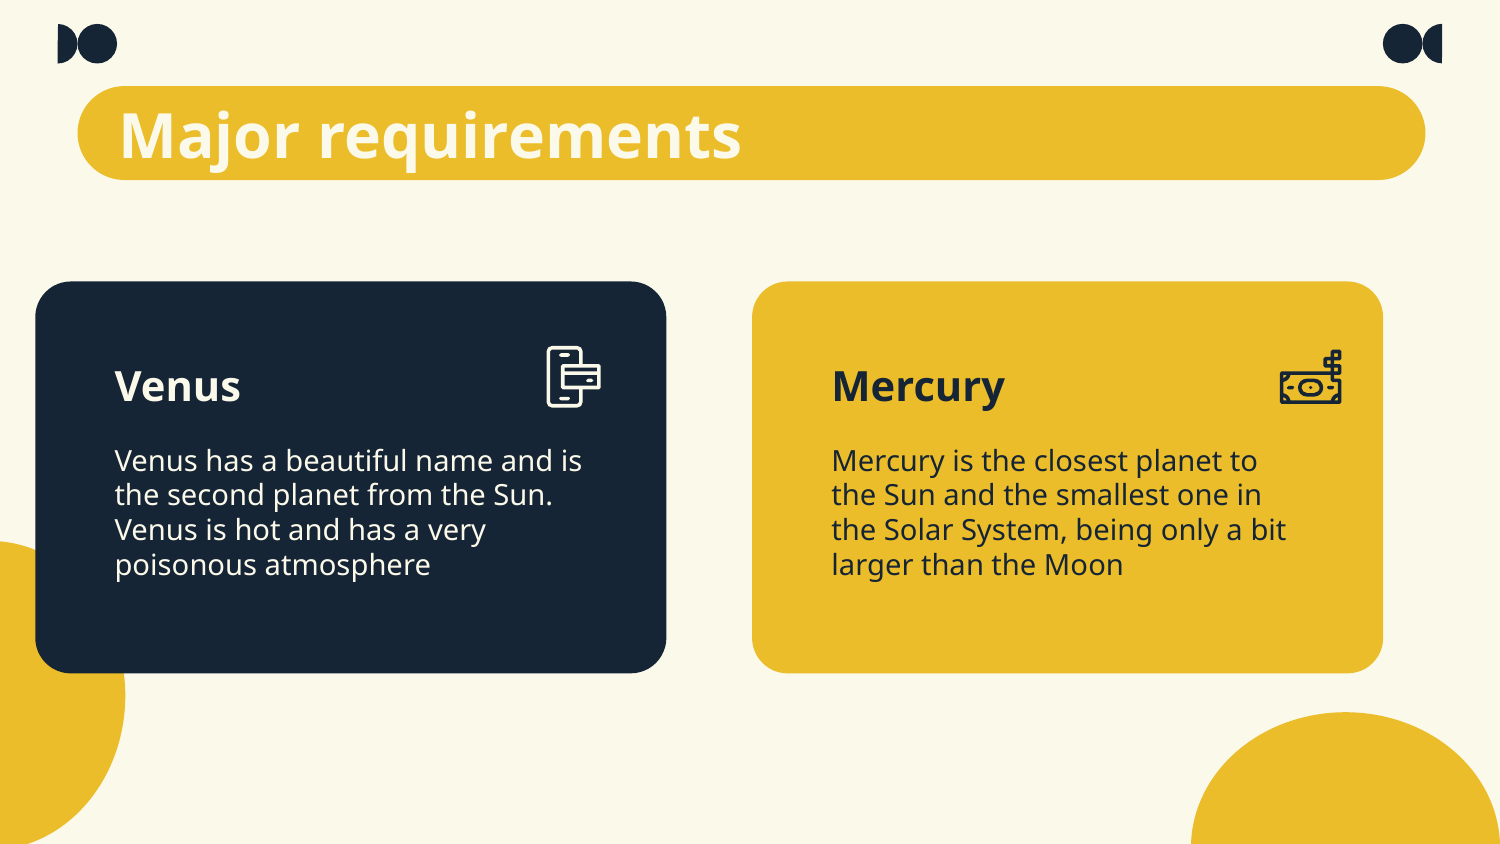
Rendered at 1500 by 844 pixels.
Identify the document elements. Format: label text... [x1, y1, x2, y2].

text_box [77, 86, 118, 180]
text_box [546, 345, 601, 408]
subtitle Venus [114, 362, 374, 408]
subtitle Venus has a beautiful name and is the second planet from the Sun. Venus is hot and has a very poisonous atmosphere [114, 426, 588, 593]
text_box [1382, 86, 1426, 180]
subtitle Mercury [831, 362, 1080, 408]
title Major requirements [118, 86, 1382, 180]
text_box [35, 281, 667, 674]
subtitle Mercury is the closest planet to the Sun and the smallest one in the Solar System, being only a bit larger than the Moon [831, 426, 1304, 593]
text_box [752, 281, 1384, 674]
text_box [1279, 349, 1342, 405]
